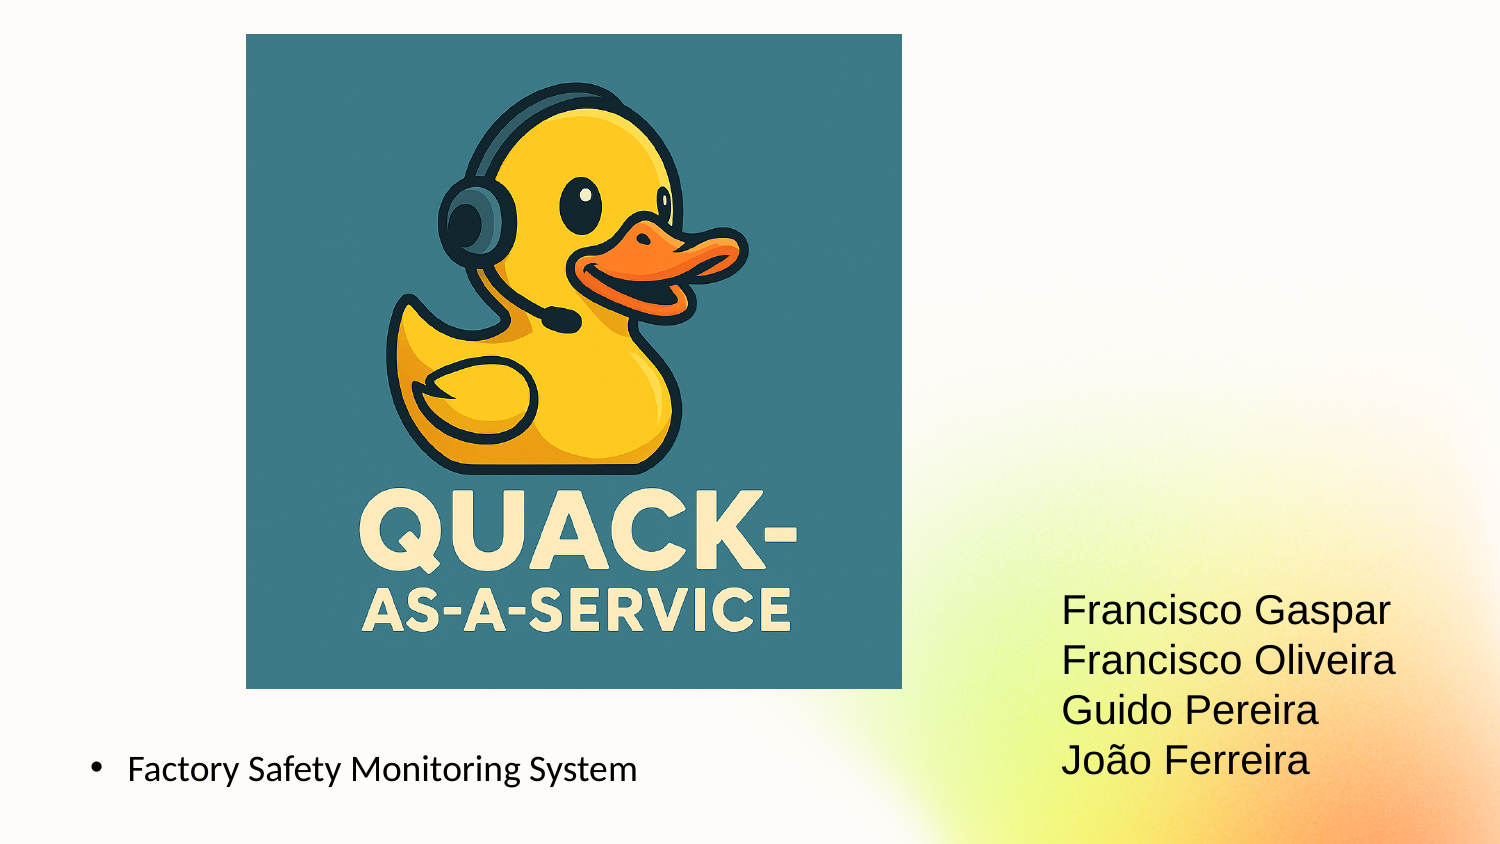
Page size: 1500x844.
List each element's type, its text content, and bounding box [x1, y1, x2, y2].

picture [246, 34, 902, 690]
text_box Francisco Gaspar Francisco Oliveira Guido Pereira João Ferreira [1046, 567, 1474, 813]
subtitle Factory Safety Monitoring System [75, 720, 768, 783]
